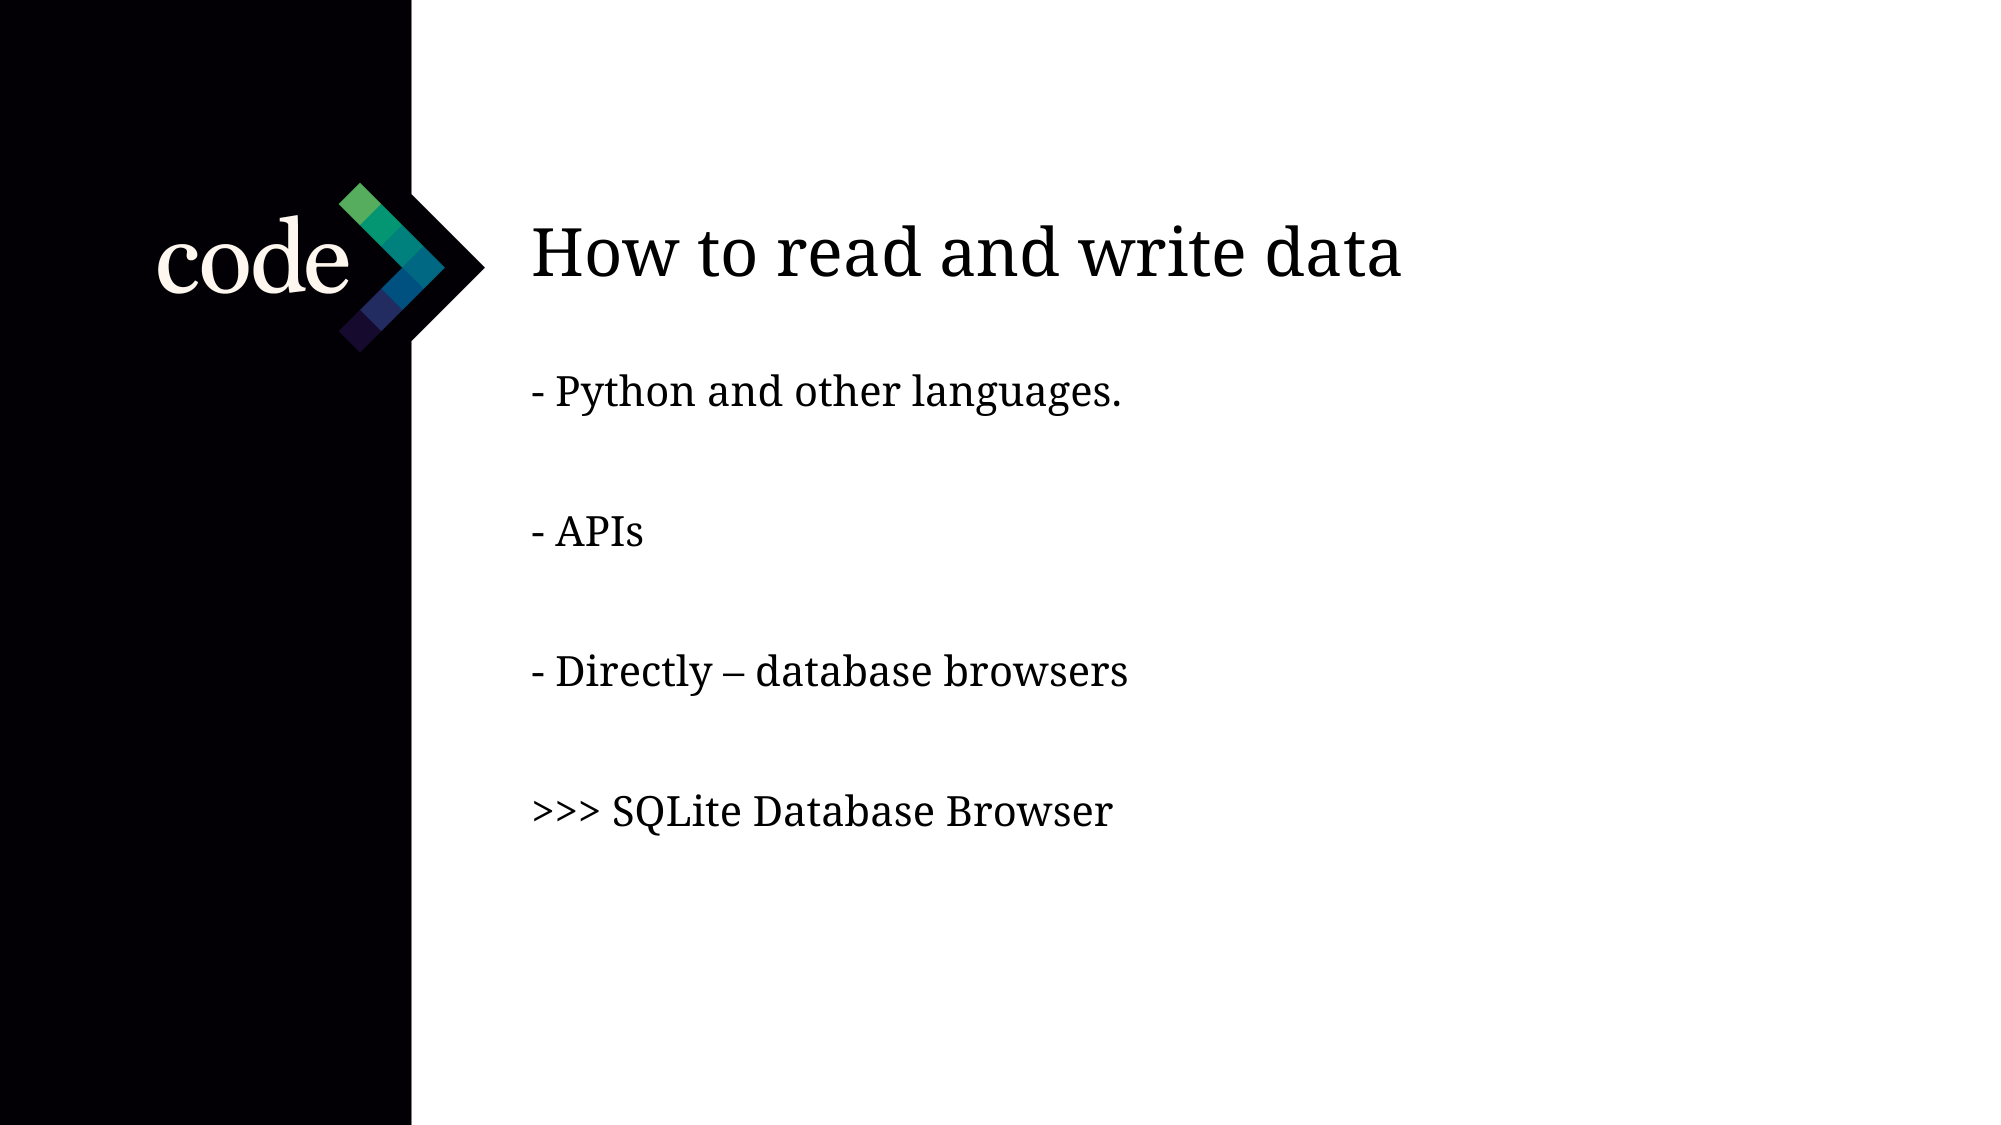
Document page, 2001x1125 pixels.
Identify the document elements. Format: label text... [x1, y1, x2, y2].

picture [0, 0, 2000, 1125]
text_box How to read and write data [516, 144, 1760, 299]
text_box - Python and other languages. - APIs - Directly – database browsers >>> SQLite Database Browser [516, 363, 1873, 1019]
